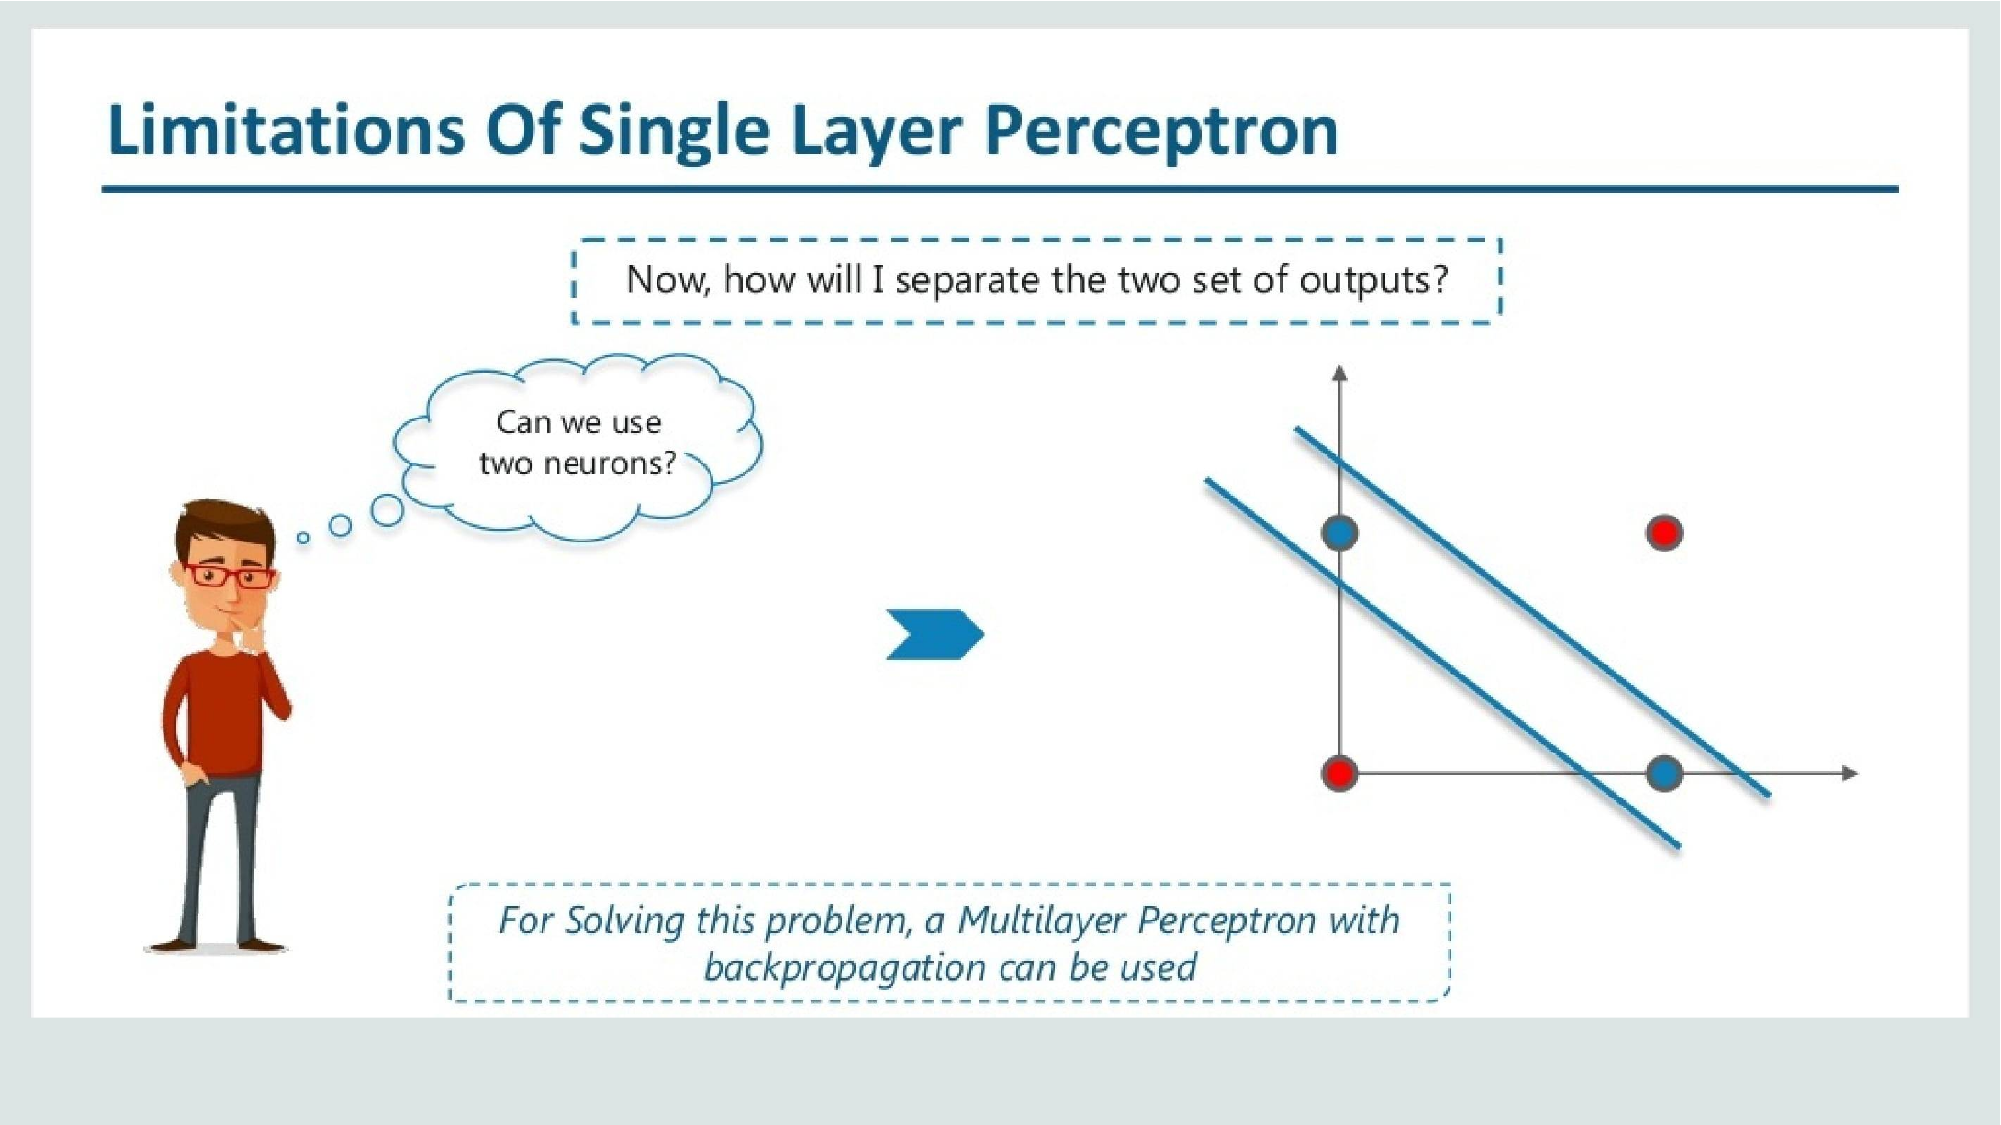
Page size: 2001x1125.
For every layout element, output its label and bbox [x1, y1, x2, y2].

text_box [0, 1018, 2000, 1125]
picture [0, 1, 2000, 1018]
